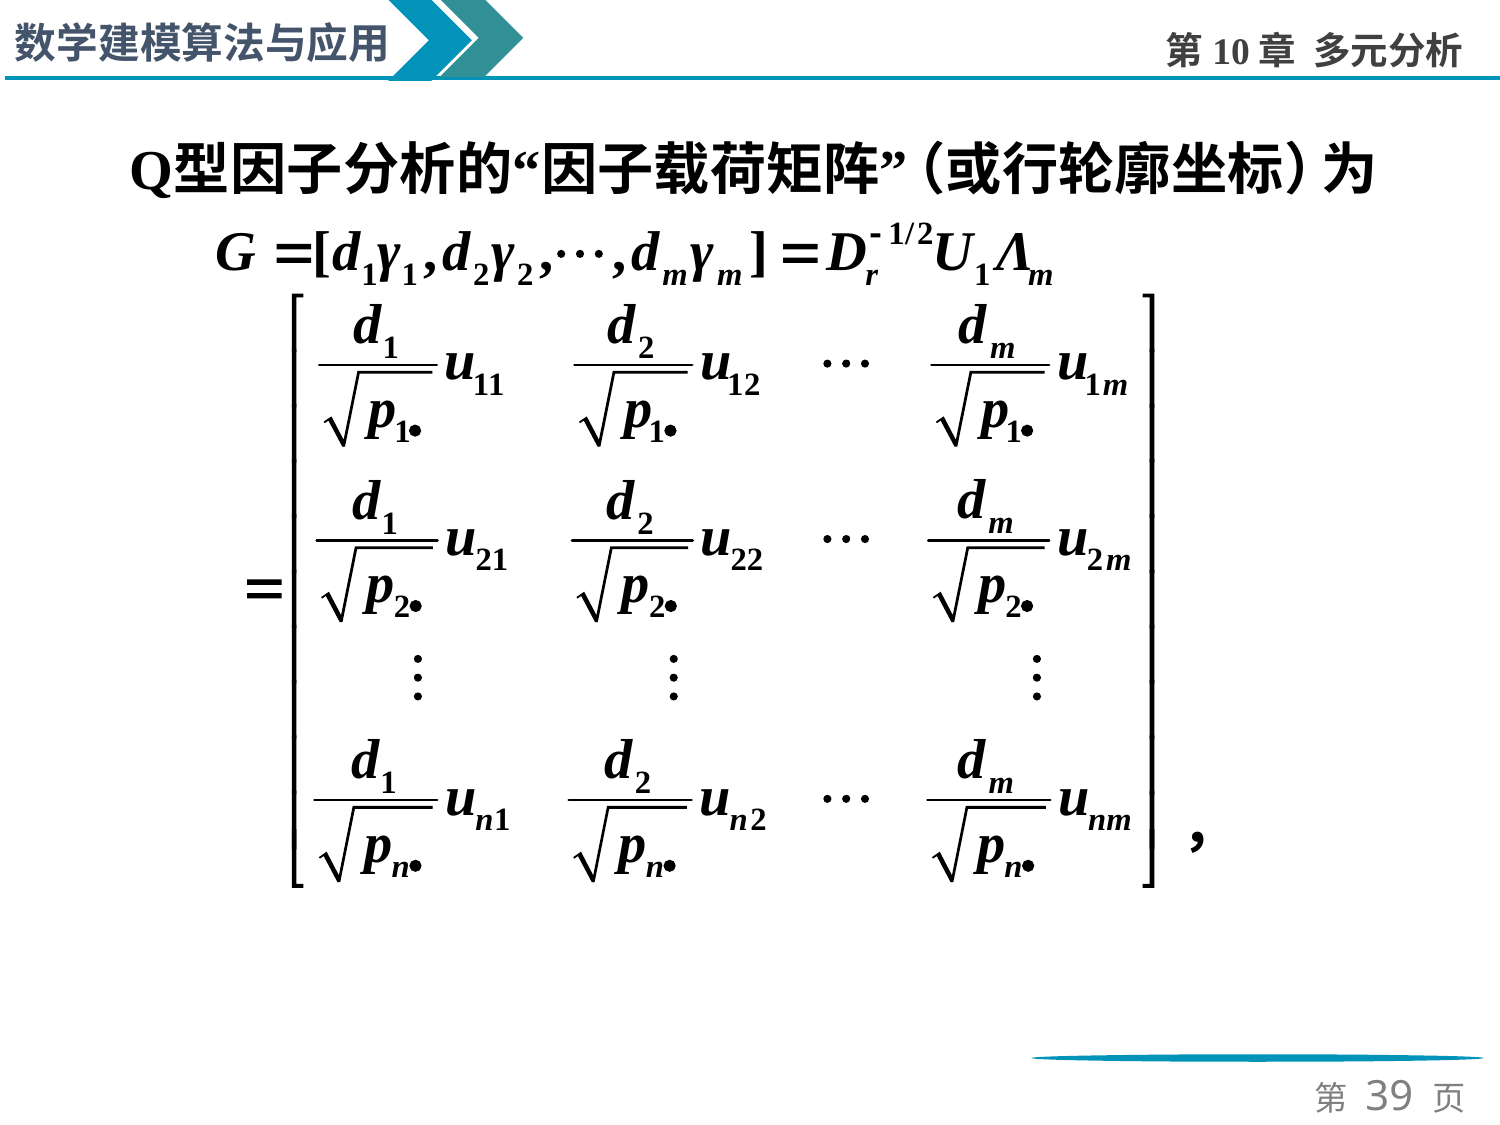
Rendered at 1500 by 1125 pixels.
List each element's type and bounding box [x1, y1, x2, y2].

text_box [87, 131, 1377, 923]
